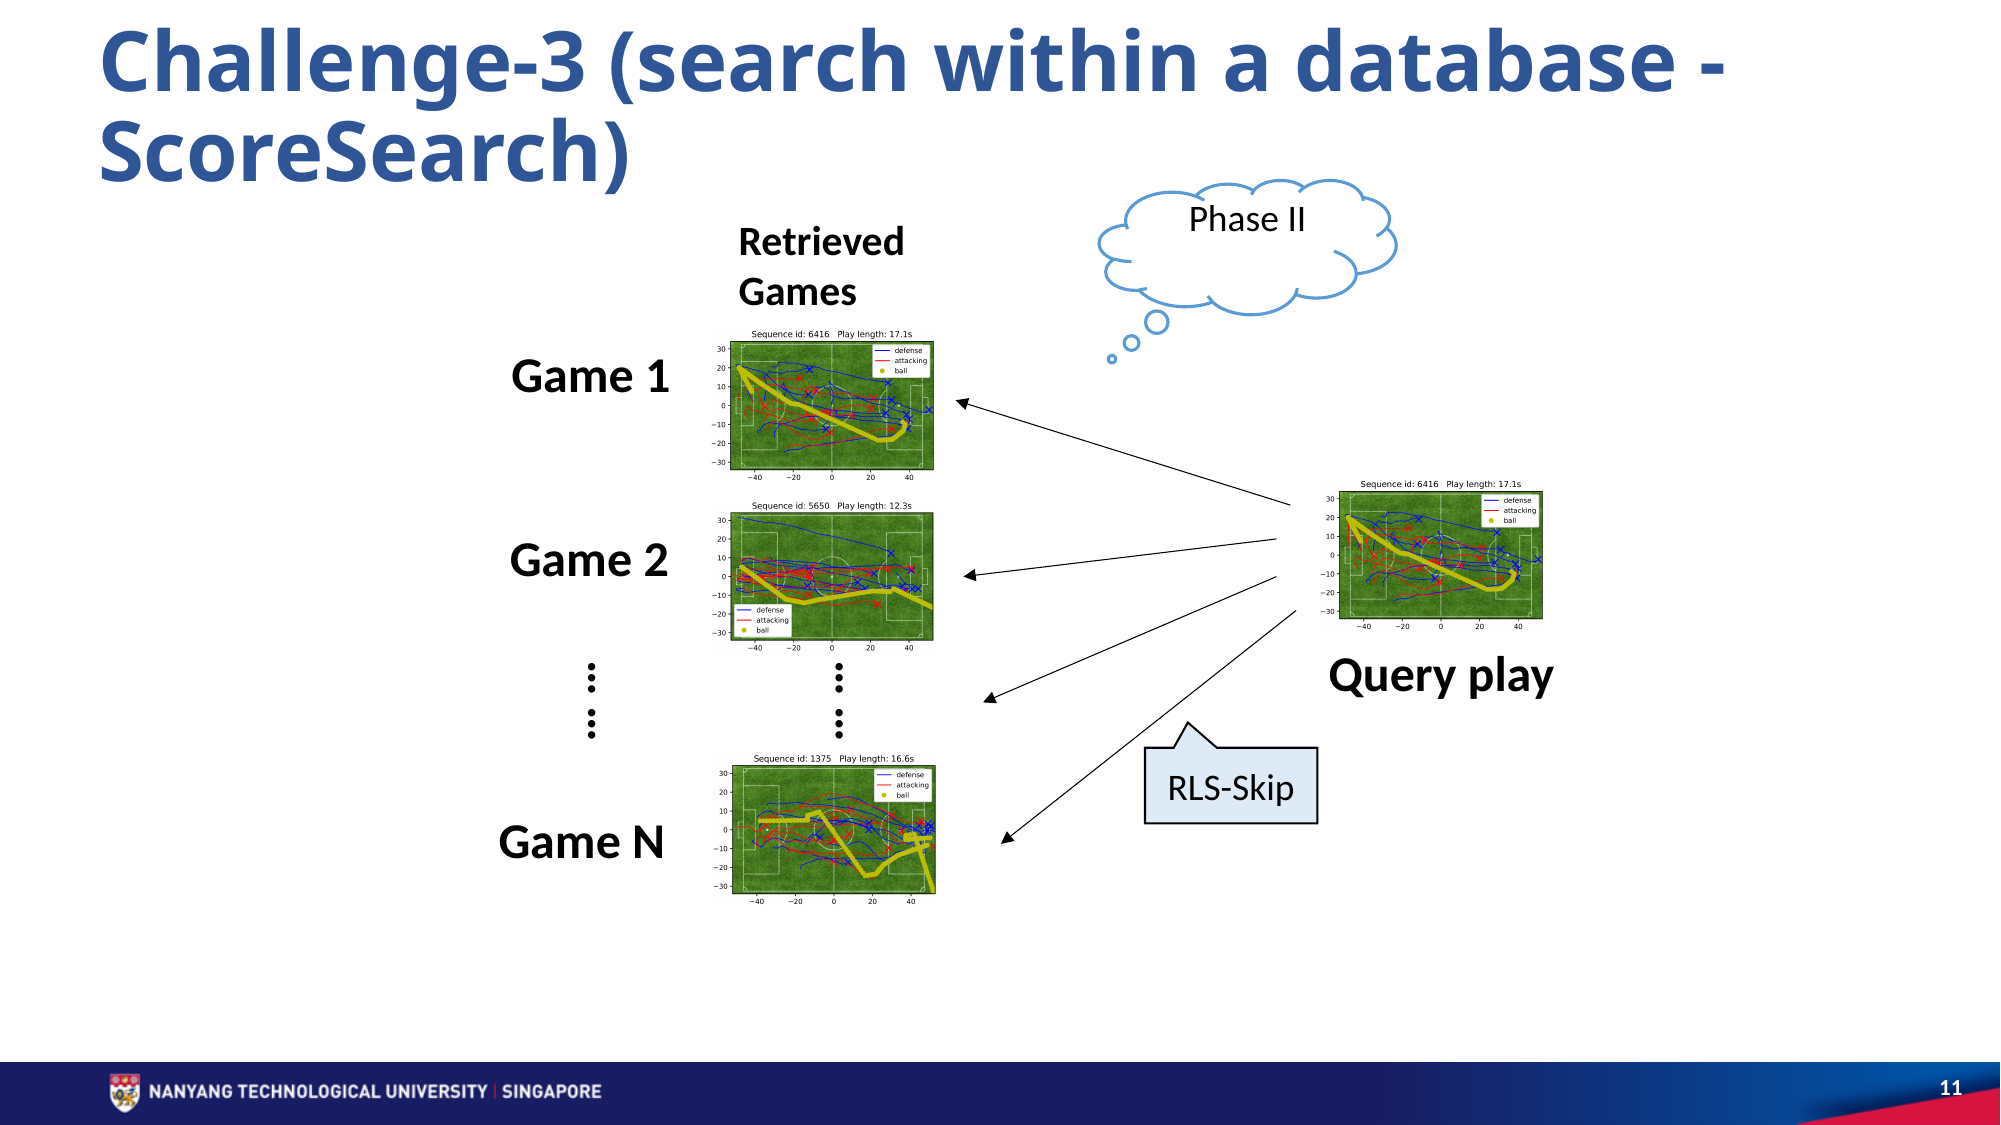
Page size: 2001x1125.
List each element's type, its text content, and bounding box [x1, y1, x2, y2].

text_box [1098, 180, 1397, 315]
picture [1319, 479, 1545, 631]
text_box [1000, 610, 1297, 844]
picture [712, 754, 938, 906]
picture [0, 1062, 2000, 1125]
text_box Query play [1314, 633, 1576, 709]
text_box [472, 334, 728, 878]
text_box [982, 576, 1277, 703]
text_box [1124, 335, 1139, 351]
picture [710, 329, 936, 481]
picture [728, 501, 936, 652]
text_box [1145, 310, 1168, 334]
title Challenge-3 (search within a database - ScoreSearch) [83, 49, 1922, 170]
text_box [1108, 355, 1116, 363]
text_box … … [802, 652, 894, 754]
text_box RLS-Skip [1297, 746, 1319, 825]
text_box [955, 400, 1291, 506]
slide_number 11 [1924, 1065, 2000, 1120]
text_box Retrieved Games [723, 206, 964, 322]
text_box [963, 538, 1277, 577]
